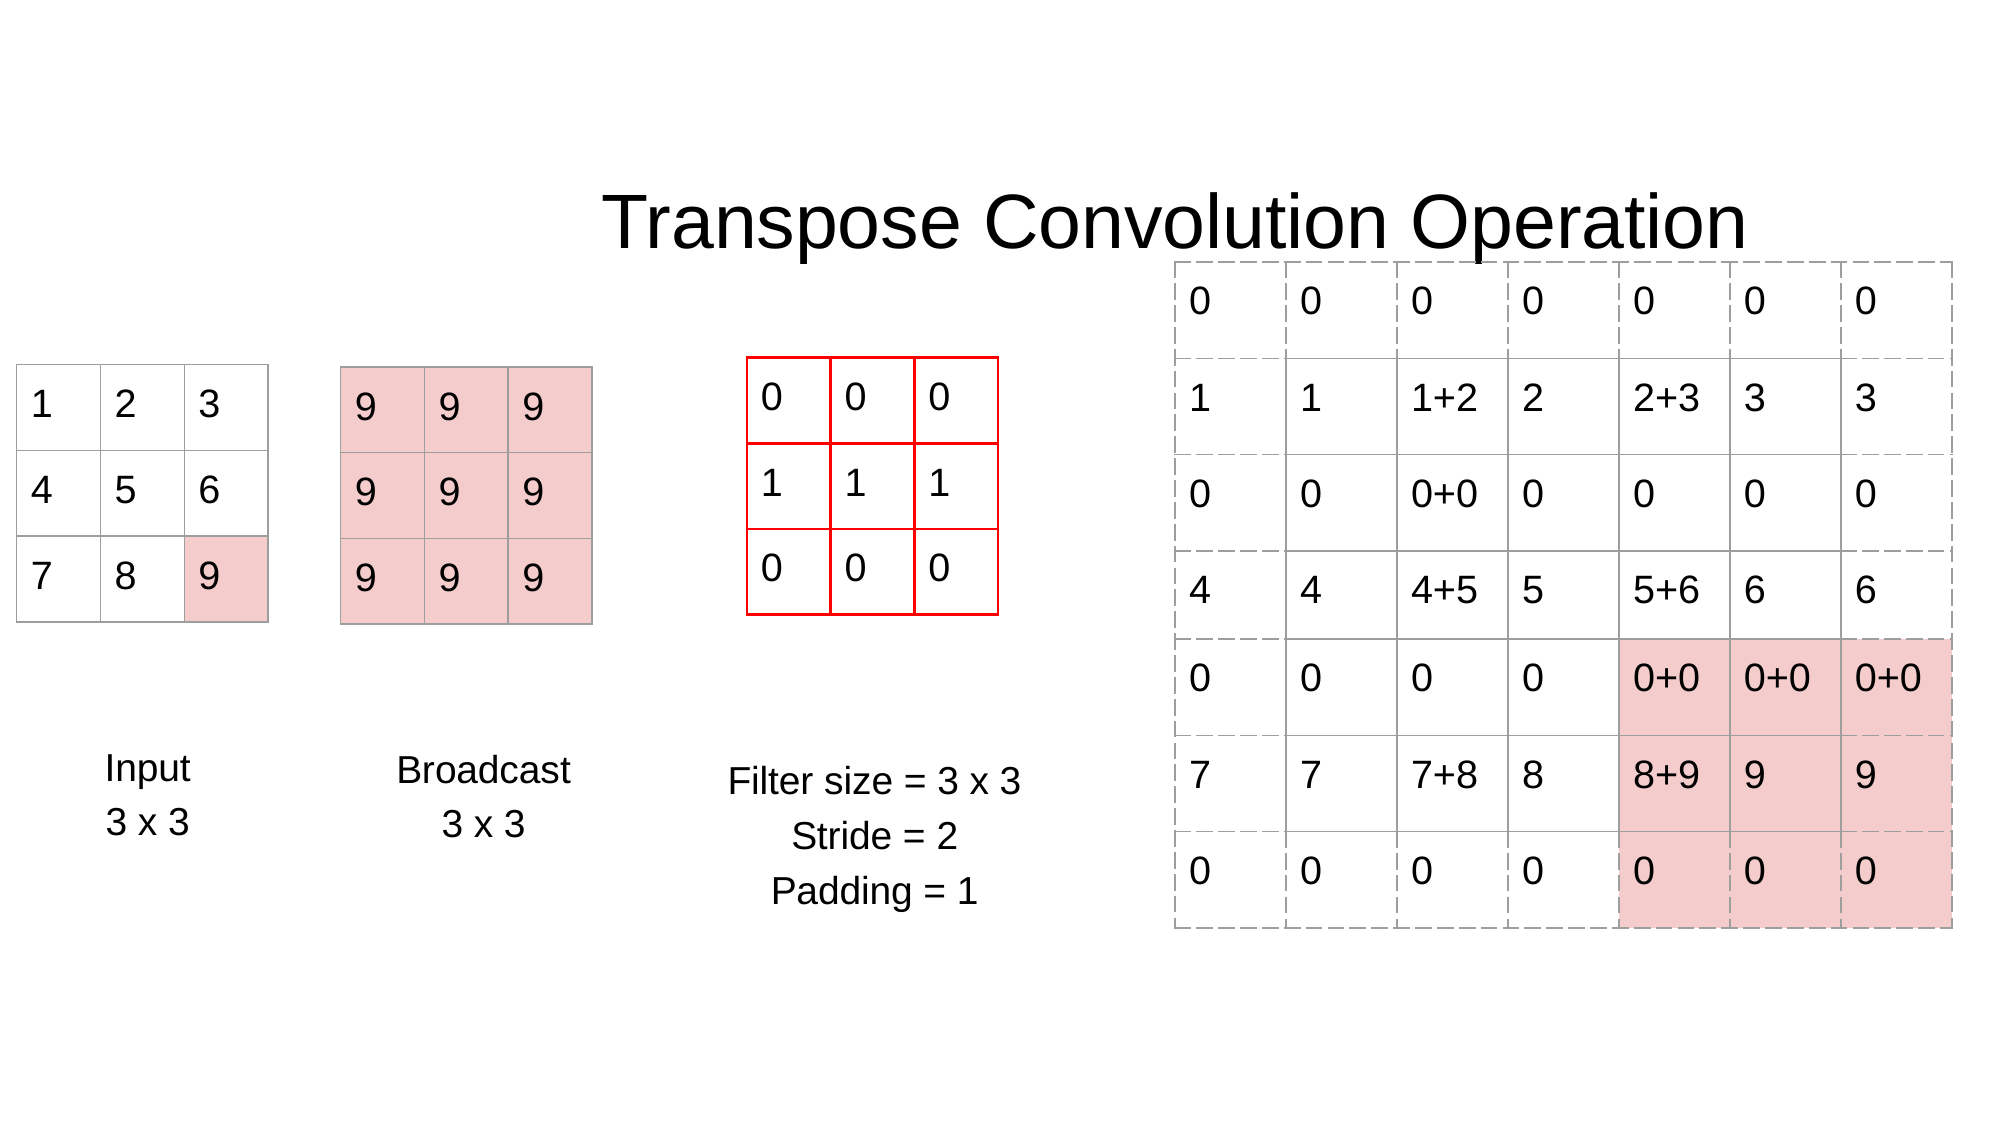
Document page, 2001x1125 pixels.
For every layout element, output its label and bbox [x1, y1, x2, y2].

table_header [425, 368, 507, 452]
table_cell [1731, 359, 1840, 454]
table_header [341, 368, 424, 452]
table_cell [832, 445, 913, 528]
table_cell [1398, 455, 1507, 550]
table_cell [1398, 736, 1507, 831]
table_cell [17, 537, 100, 621]
table_cell [1731, 552, 1840, 638]
table_cell [101, 451, 184, 535]
text_box [101, 729, 194, 844]
table_header [101, 365, 184, 450]
table_cell [1620, 552, 1729, 638]
text_box [393, 731, 575, 846]
table_cell [1175, 358, 1952, 928]
table_cell [832, 530, 913, 613]
table_header [509, 368, 591, 452]
table_cell [916, 530, 997, 613]
table_header [832, 359, 913, 442]
table_cell [1731, 455, 1840, 550]
table_header [748, 359, 829, 442]
table_cell [341, 539, 424, 623]
table_cell [1287, 640, 1396, 735]
table_cell [1620, 359, 1729, 454]
table_cell [1731, 736, 1840, 831]
table_cell [509, 539, 591, 623]
table_cell [425, 539, 507, 623]
table_cell [1509, 736, 1618, 831]
table_cell [1620, 736, 1729, 831]
table_cell [748, 530, 829, 613]
table_cell [185, 537, 267, 621]
text_box [724, 744, 1025, 912]
table_header [1175, 262, 1952, 358]
table_cell [1509, 640, 1618, 735]
table_cell [1509, 552, 1618, 638]
table_cell [425, 453, 507, 538]
table_cell [1509, 455, 1618, 550]
table_cell [1287, 455, 1396, 550]
table_cell [1398, 359, 1507, 454]
table_cell [185, 451, 267, 535]
table_cell [1620, 640, 1729, 735]
table_cell [1398, 640, 1507, 735]
table_cell [17, 451, 100, 535]
title [183, 120, 2000, 312]
table_cell [916, 445, 997, 528]
table_cell [1287, 552, 1396, 638]
table_header [17, 365, 100, 450]
table_cell [1287, 736, 1396, 831]
table_cell [1398, 552, 1507, 638]
table_cell [1620, 455, 1729, 550]
table_cell [1731, 640, 1840, 735]
table_cell [341, 453, 424, 538]
table_cell [101, 537, 184, 621]
table_header [185, 365, 267, 450]
table_cell [1287, 359, 1396, 454]
table_header [916, 359, 997, 442]
table_cell [748, 445, 829, 528]
table_cell [509, 453, 591, 538]
table_cell [1509, 359, 1618, 454]
